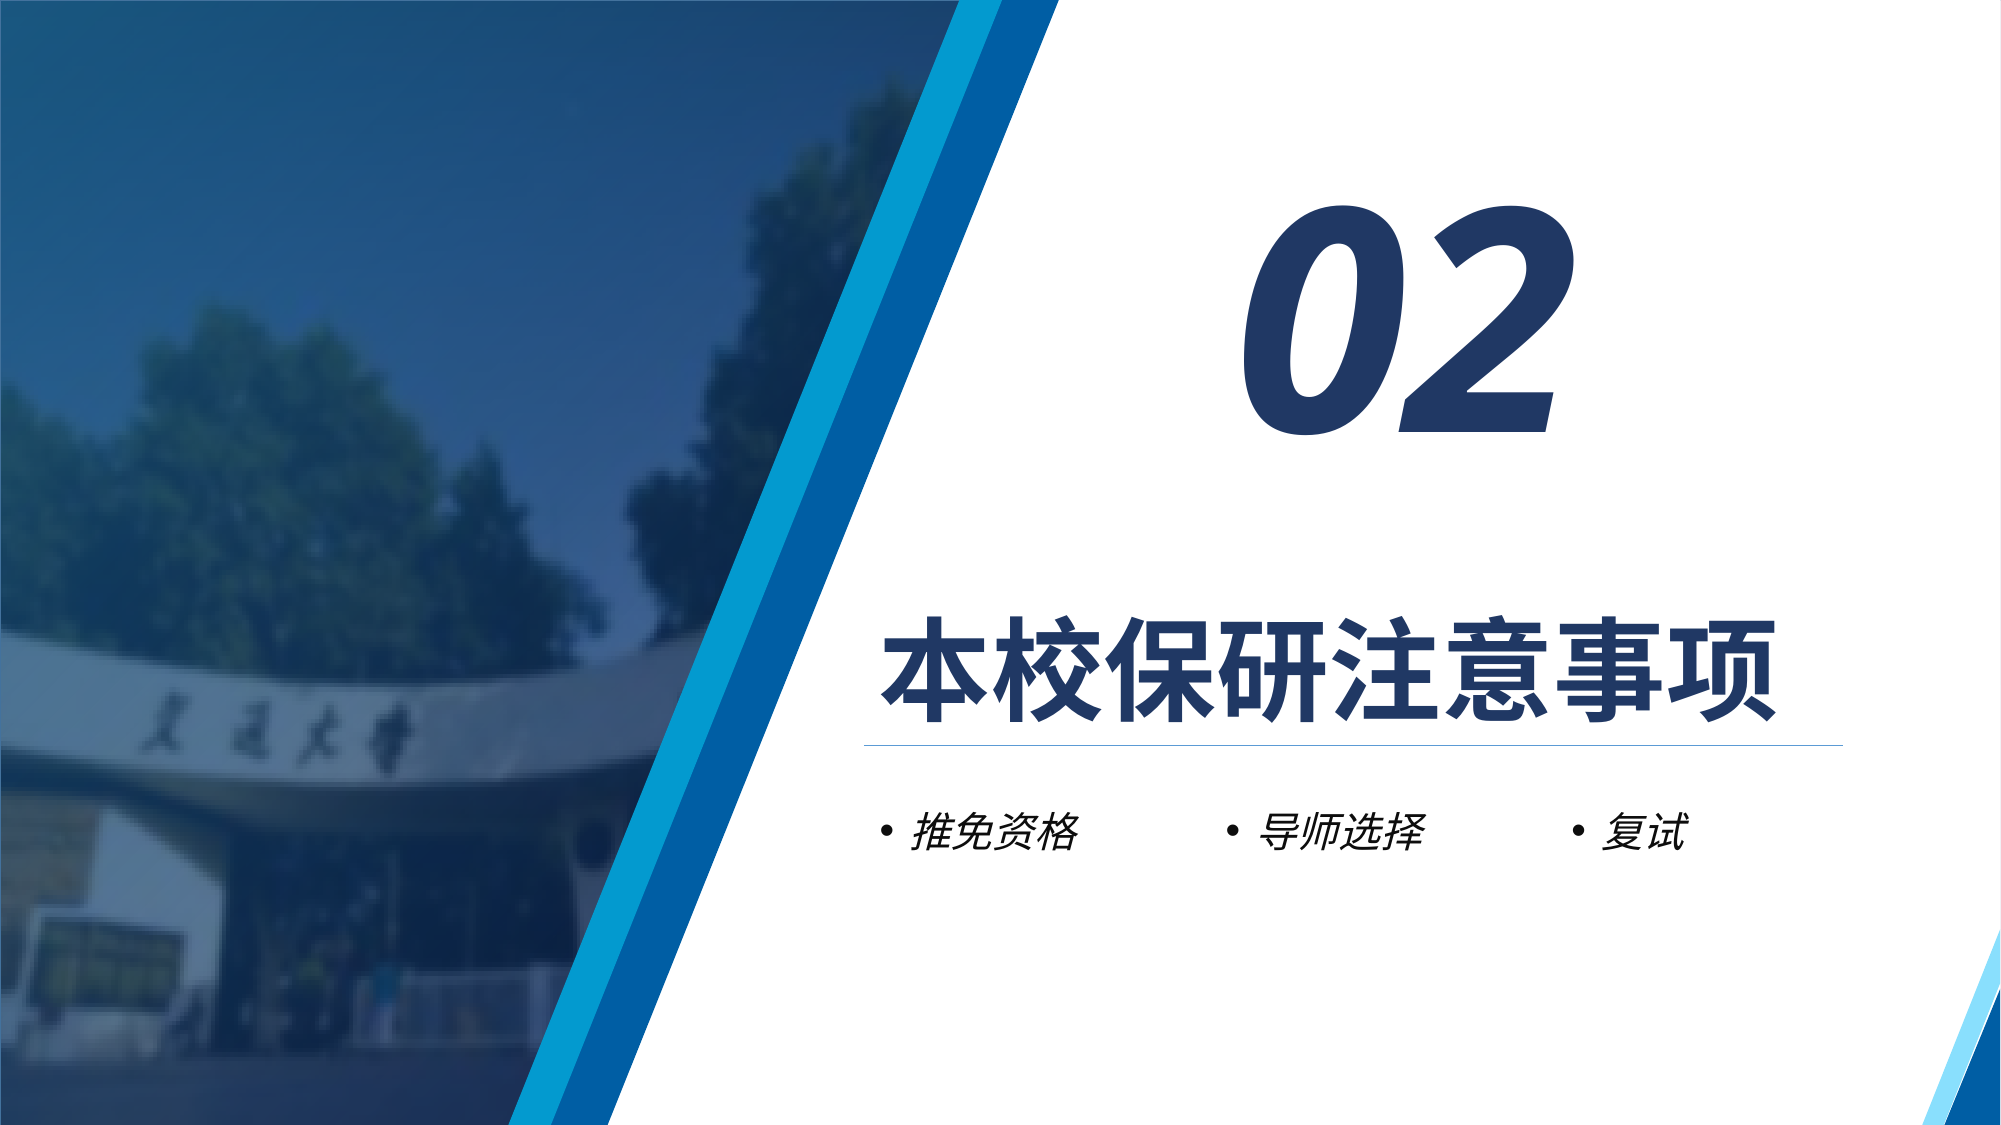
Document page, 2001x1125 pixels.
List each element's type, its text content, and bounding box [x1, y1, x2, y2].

text_box 推免资格 [864, 797, 1092, 863]
text_box 本校保研注意事项 [863, 608, 1843, 745]
text_box 02 [1219, 155, 1669, 508]
text_box 复试 [1556, 797, 1700, 863]
text_box 导师选择 [1210, 797, 1438, 863]
